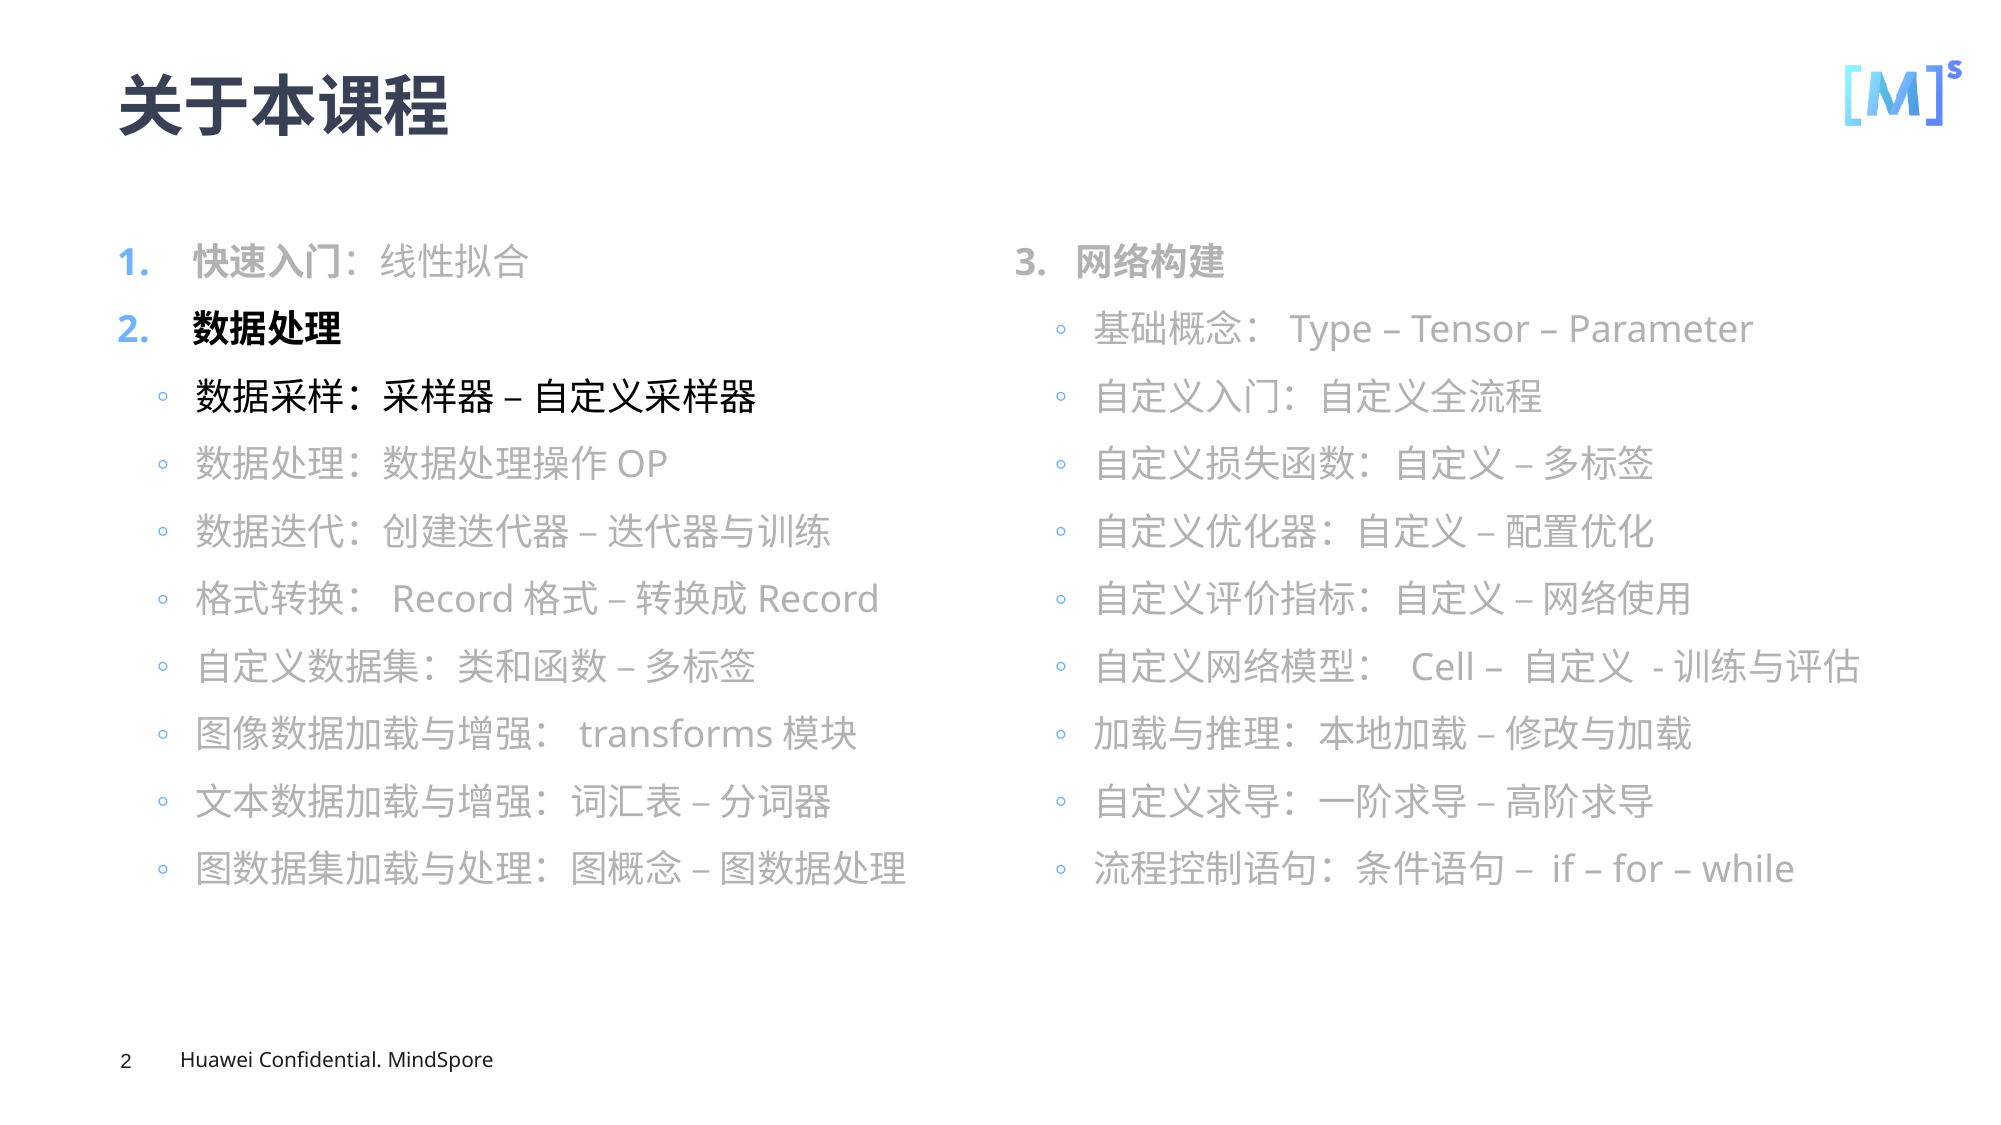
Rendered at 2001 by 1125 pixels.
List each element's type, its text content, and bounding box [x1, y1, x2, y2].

text_box 3. 网络构建 基础概念：Type – Tensor – Parameter 自定义入门：自定义全流程 自定义损失函数：自定义 – 多标签 自定义优化器：自定义 – 配置优化 自定义评价指标：自定义 – 网络使用 自定义网络模型： Cell – 自定义 -训练与评估 加载与推理：本地加载 – 修改与加载 自定义求导：一阶求导 – 高阶求导 流程控制语句：条件语句 – if – for – while [1000, 208, 1887, 951]
picture [1827, 50, 1967, 138]
title 关于本课程 [102, 56, 1901, 154]
list 快速入门：线性拟合 数据处理 数据采样：采样器 – 自定义采样器 数据处理：数据处理操作OP 数据迭代：创建迭代器 – 迭代器与训练 格式转换：Record格式 – 转换成Record 自定义数据集：类和函数 – 多标签 图像数据加载与增强：transforms模块 文本数据加载与增强：词汇表 – 分词器 图数据集加载与处理：图概念 – 图数据处理 [102, 208, 942, 951]
